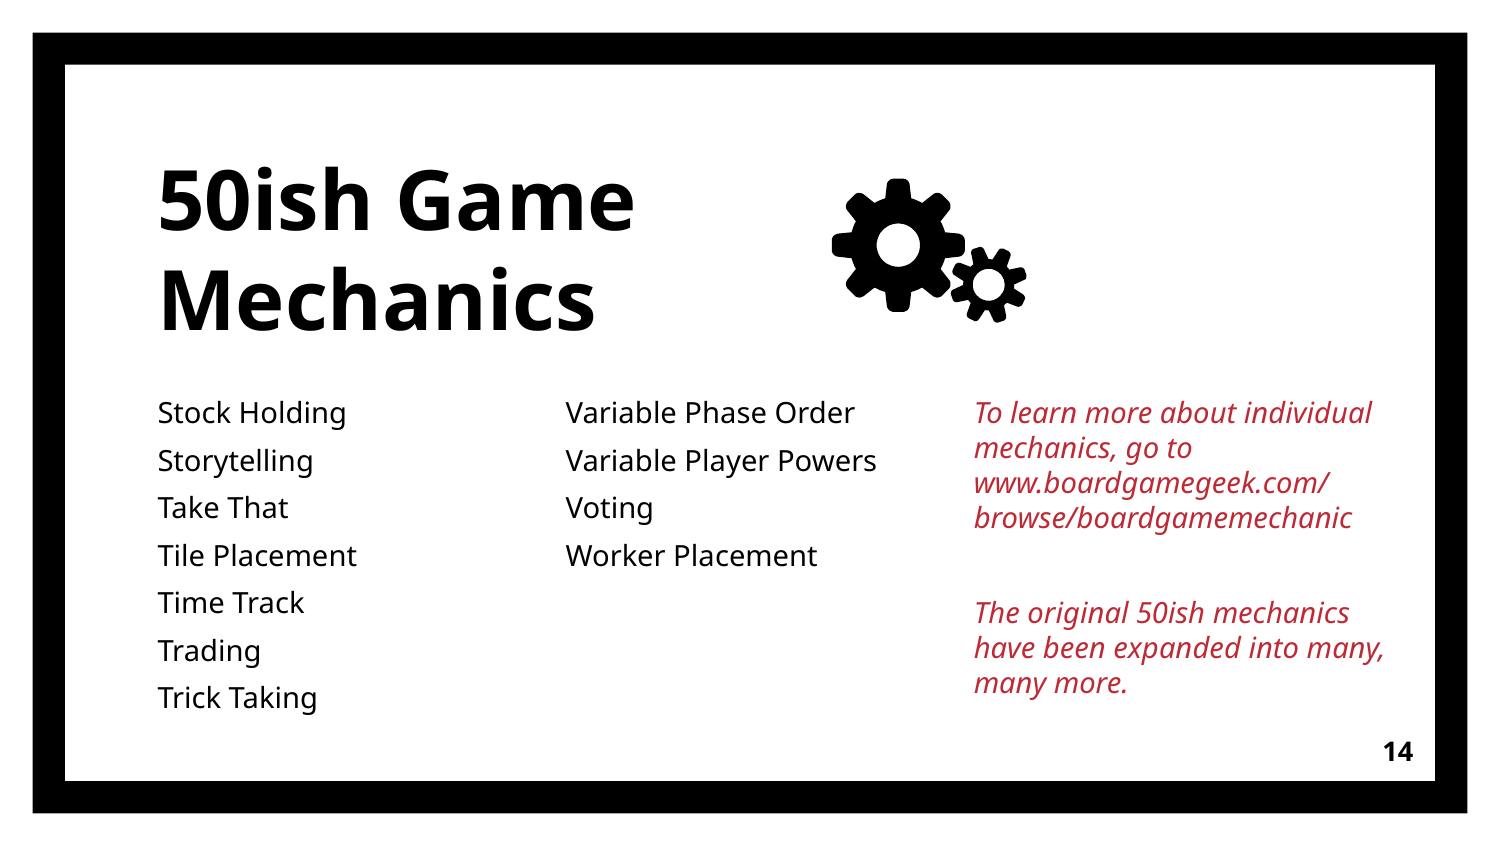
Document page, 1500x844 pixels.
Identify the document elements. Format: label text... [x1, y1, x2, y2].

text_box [831, 178, 1027, 323]
title 50ish Game Mechanics [142, 139, 978, 363]
list To learn more about individual mechanics, go to www.boardgamegeek.com/ browse/boardgamemechanic The original 50ish mechanics have been expanded into many, many more. [958, 379, 1407, 715]
list Variable Phase Order Variable Player Powers Voting Worker Placement [550, 379, 939, 715]
list Stock Holding Storytelling Take That Tile Placement Time Track Trading Trick Taking [142, 379, 531, 715]
slide_number ‹#› [1338, 720, 1429, 786]
